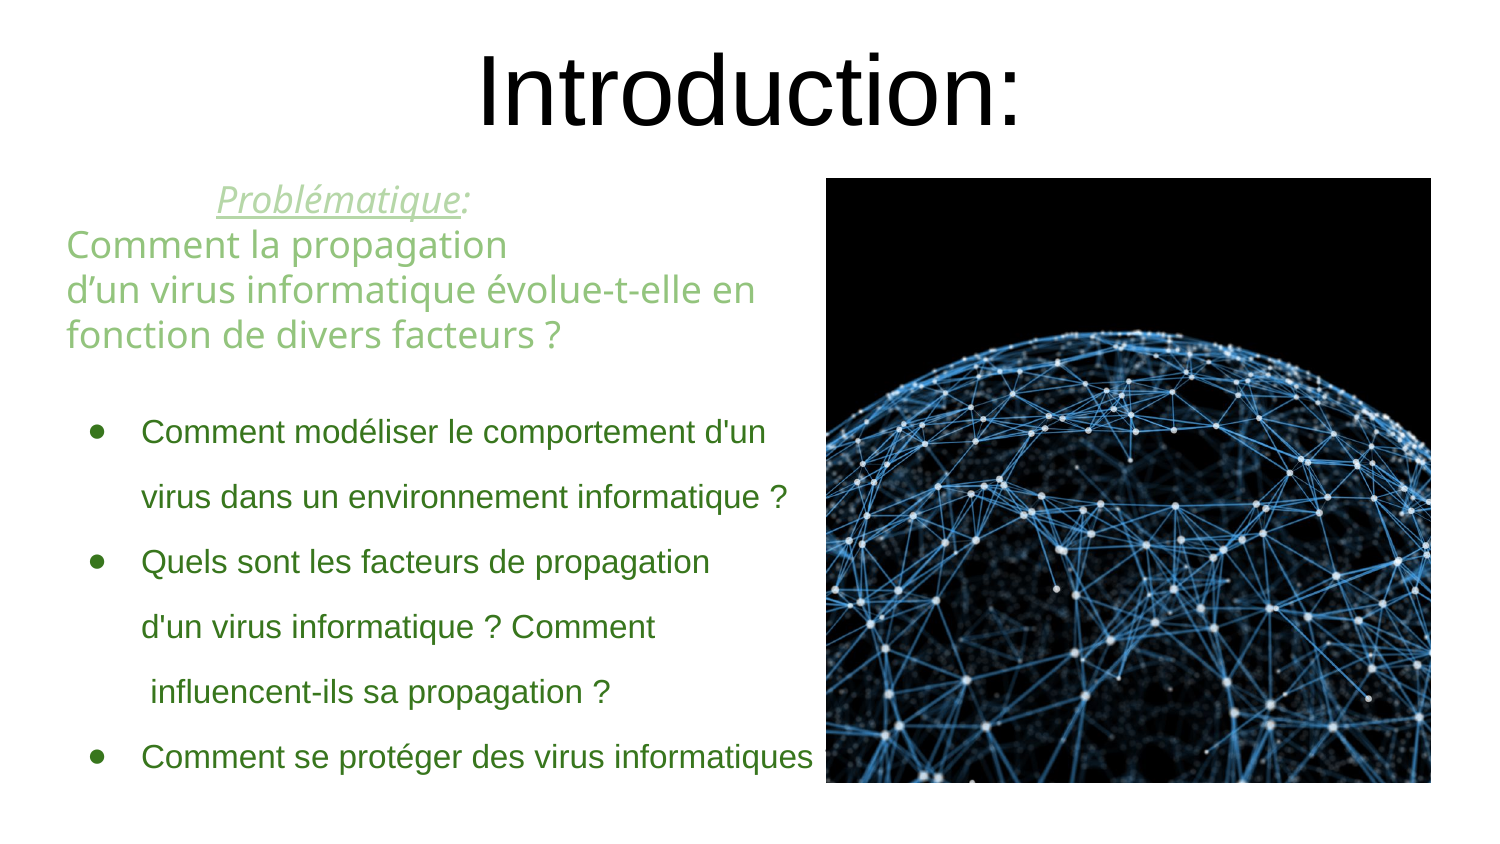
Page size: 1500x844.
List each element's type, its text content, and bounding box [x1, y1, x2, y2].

picture [825, 178, 1431, 783]
title Introduction: [51, 10, 1449, 105]
list Problématique: Comment la propagation d’un virus informatique évolue-t-elle en fonction de divers facteurs ? Comment modéliser le comportement d'un virus dans un environnement informatique ? Quels sont les facteurs de propagation d'un virus informatique ? Comment influencent-ils sa propagation ? Comment se protéger des virus informatiques ? [51, 160, 1449, 684]
